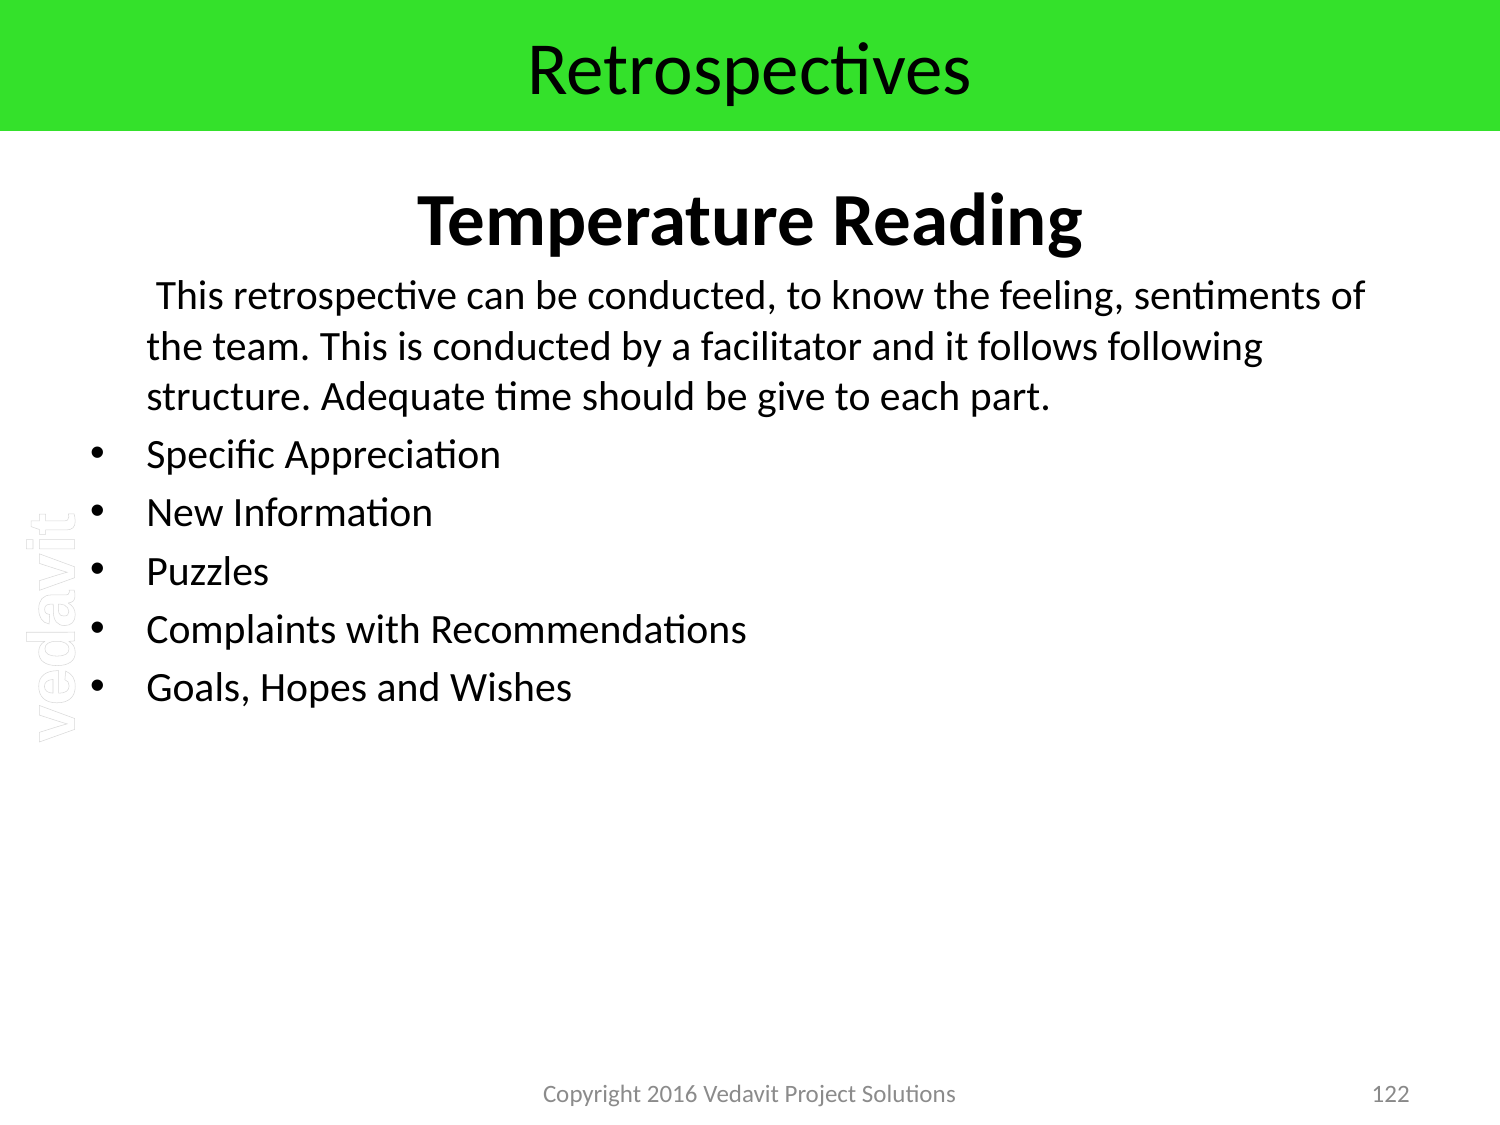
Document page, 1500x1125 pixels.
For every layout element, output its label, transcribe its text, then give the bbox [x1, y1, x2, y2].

footer Copyright 2016 Vedavit Project Solutions [512, 1062, 988, 1123]
title Retrospectives [0, 0, 1500, 131]
slide_number 122 [1074, 1062, 1425, 1123]
list Temperature Reading This retrospective can be conducted, to know the feeling, sentiments of the team. This is conducted by a facilitator and it follows following structure. Adequate time should be give to each part. Specific Appreciation New Information Puzzles Complaints with Recommendations Goals, Hopes and Wishes [75, 162, 1425, 1000]
